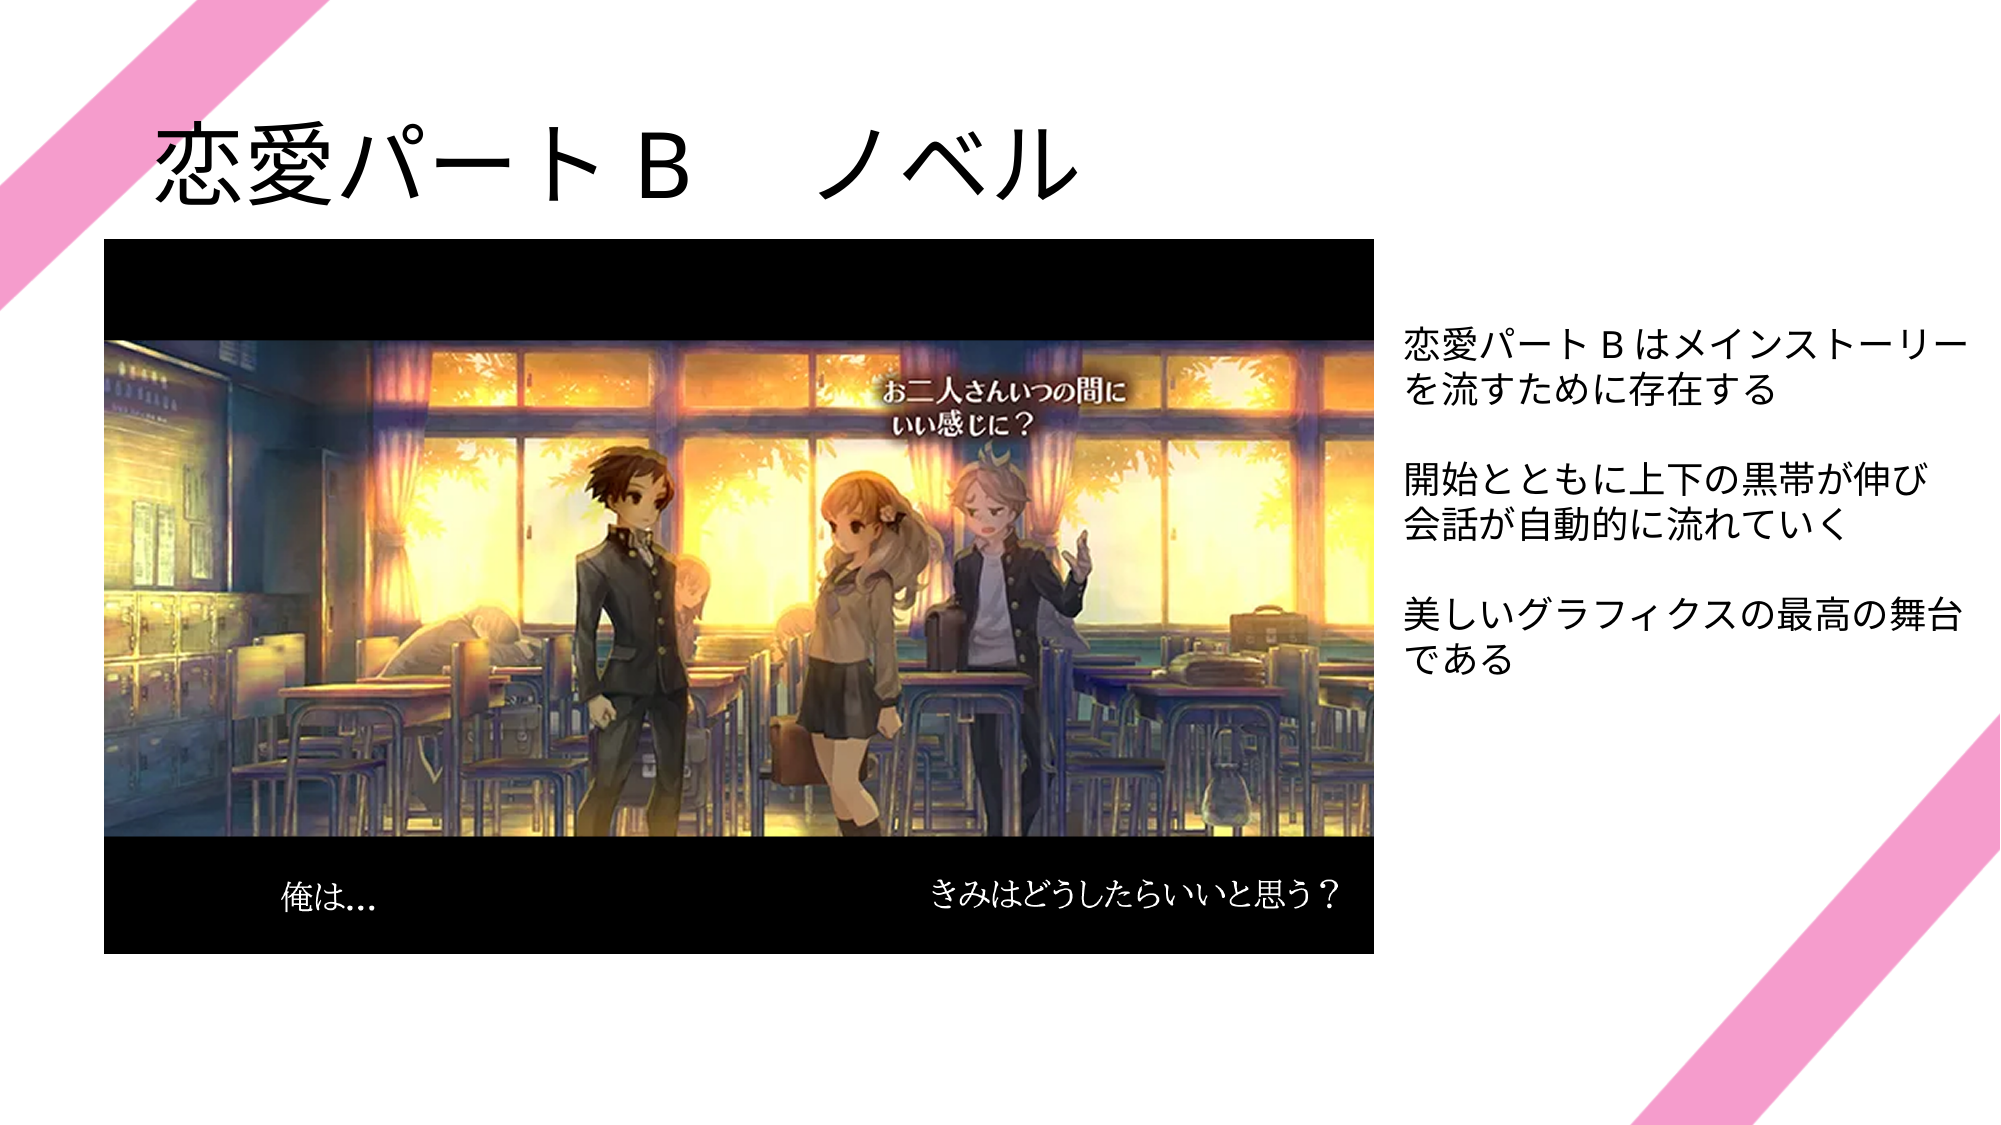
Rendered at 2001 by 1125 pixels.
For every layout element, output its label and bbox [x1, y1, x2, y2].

list [104, 239, 1374, 954]
picture [0, 0, 2000, 1125]
